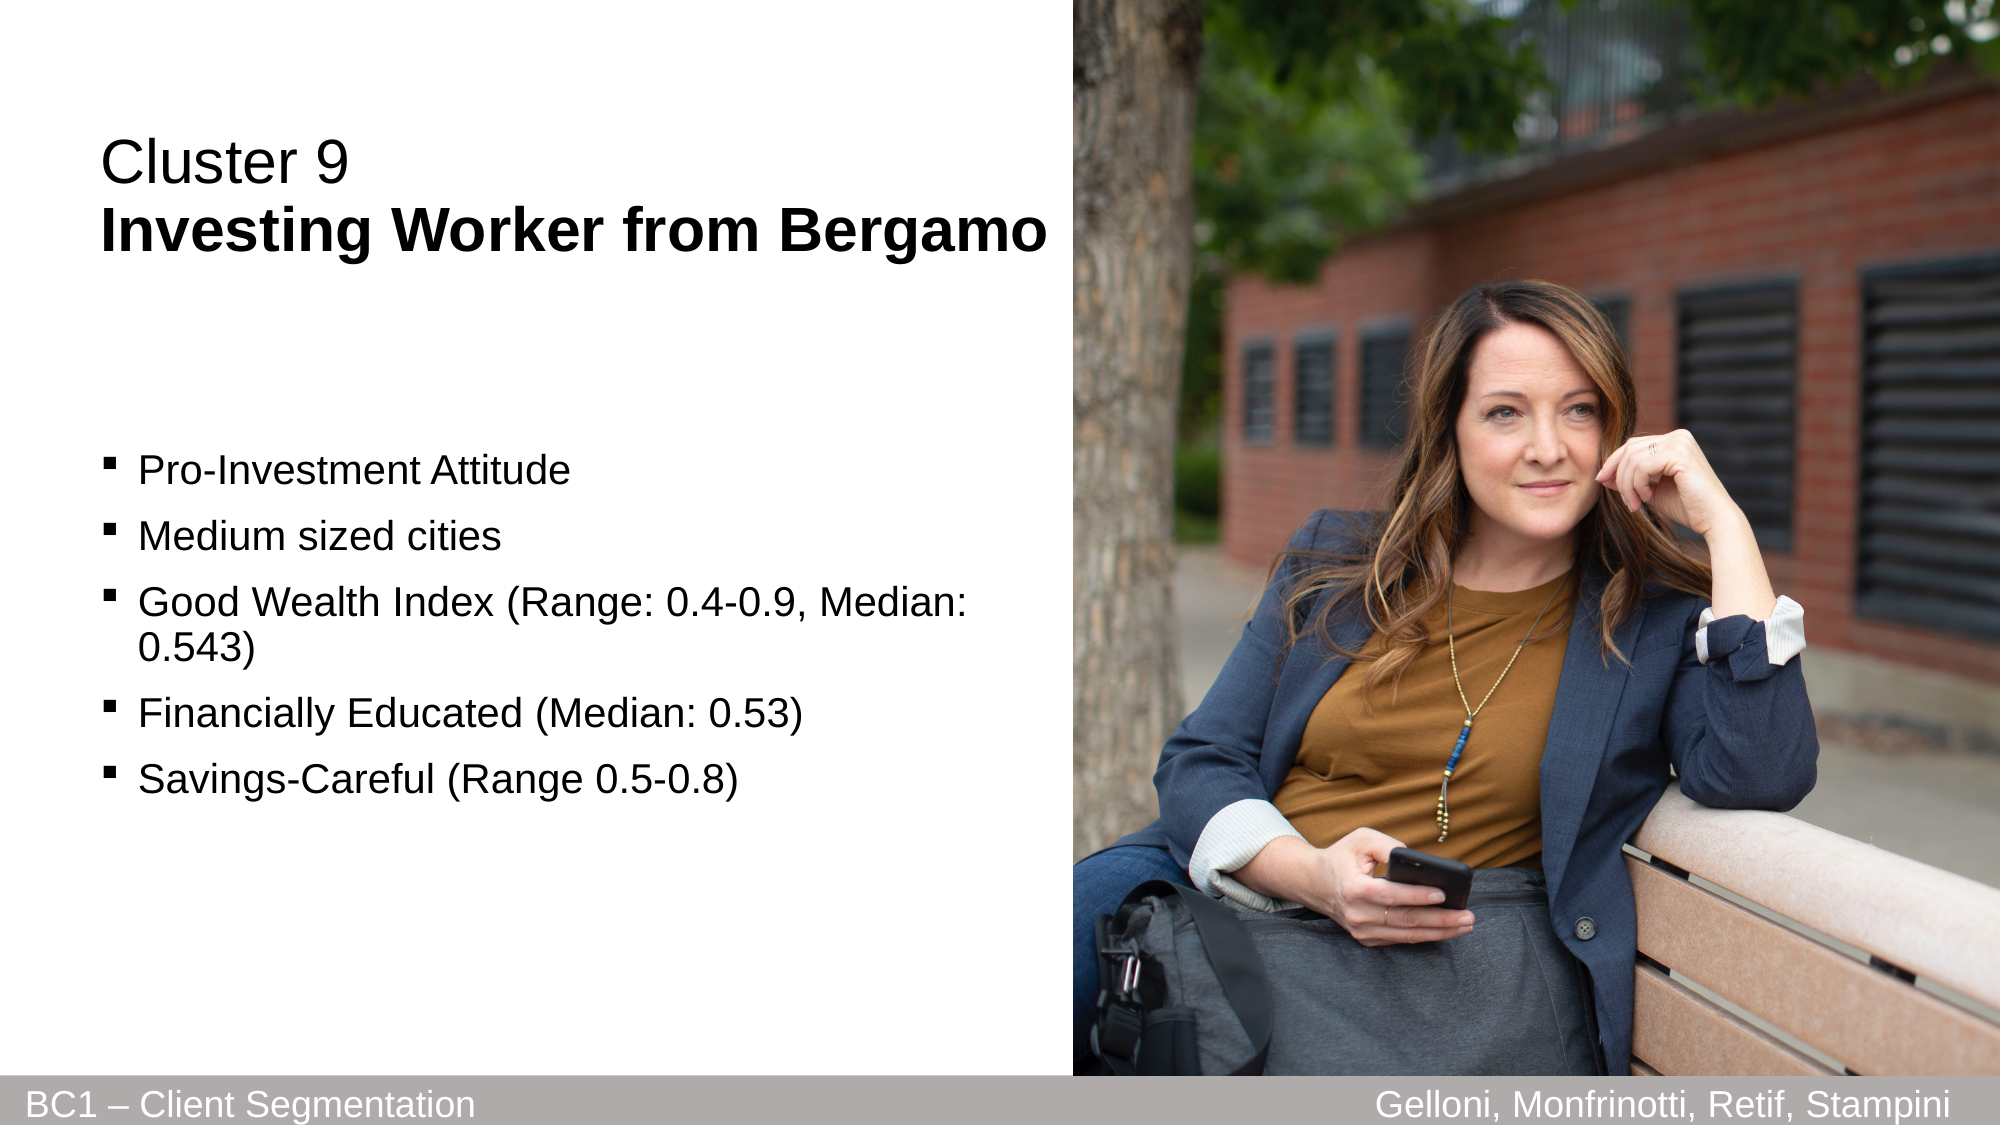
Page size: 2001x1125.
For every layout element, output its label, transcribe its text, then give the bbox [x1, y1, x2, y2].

text_box Cluster 9 Investing Worker from Bergamo [85, 88, 1073, 306]
list Pro-Investment Attitude Medium sized cities Good Wealth Index (Range: 0.4-0.9, Median: 0.543) Financially Educated (Median: 0.53) Savings-Careful (Range 0.5-0.8) [85, 440, 1019, 912]
text_box BC1 – Client Segmentation Gelloni, Monfrinotti, Retif, Stampini [0, 1074, 2000, 1125]
picture [1073, 0, 2000, 1076]
